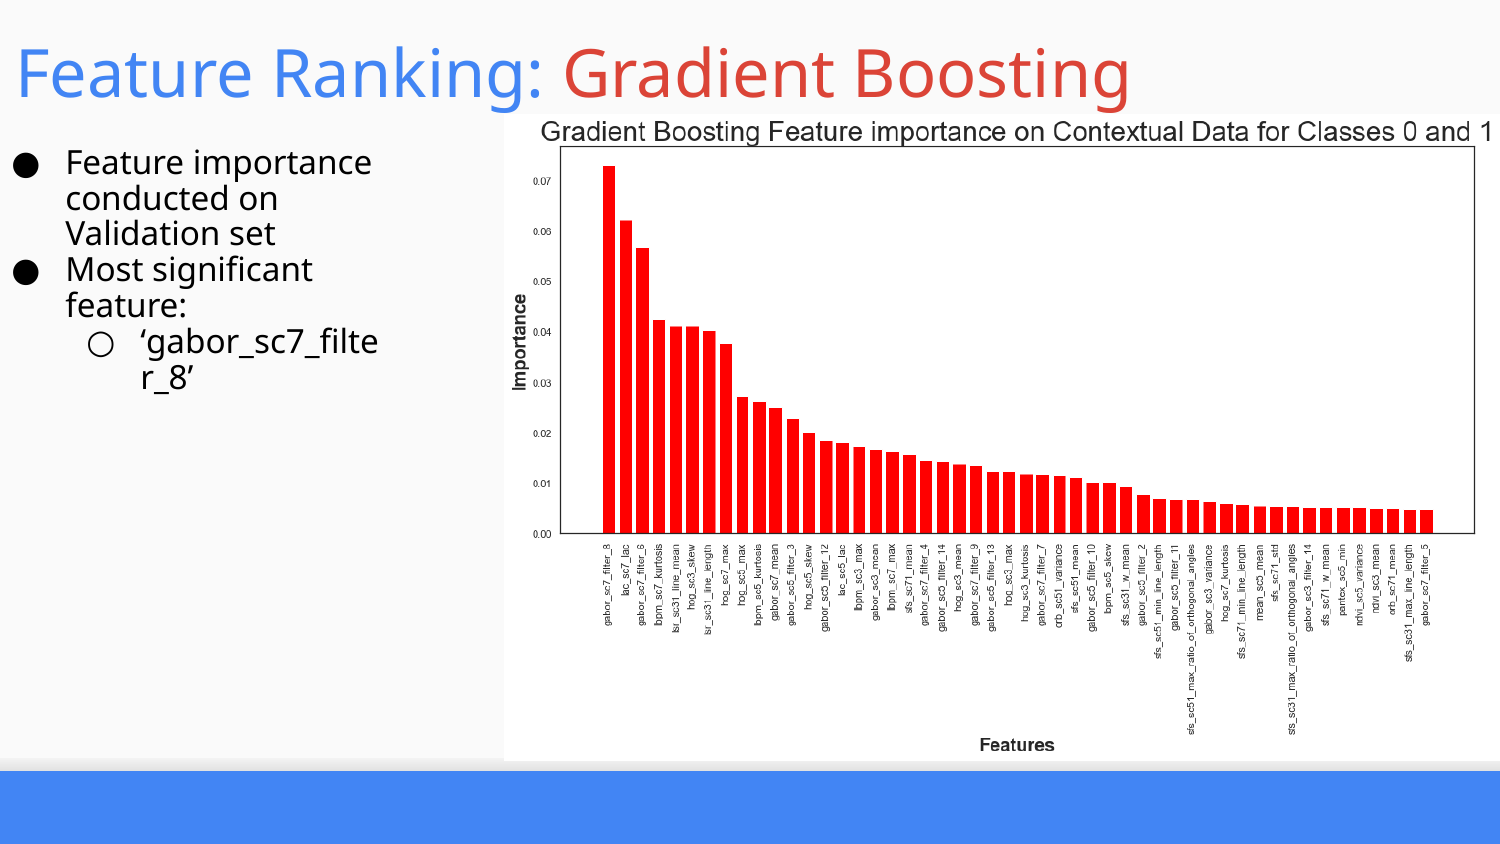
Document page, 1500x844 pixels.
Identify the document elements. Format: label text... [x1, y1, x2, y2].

title Feature Ranking: Gradient Boosting [0, 0, 1349, 126]
picture [504, 113, 1500, 762]
text_box Feature importance conducted on Validation set Most significant feature: ‘gabor_sc7_filter_8’ [0, 130, 408, 442]
